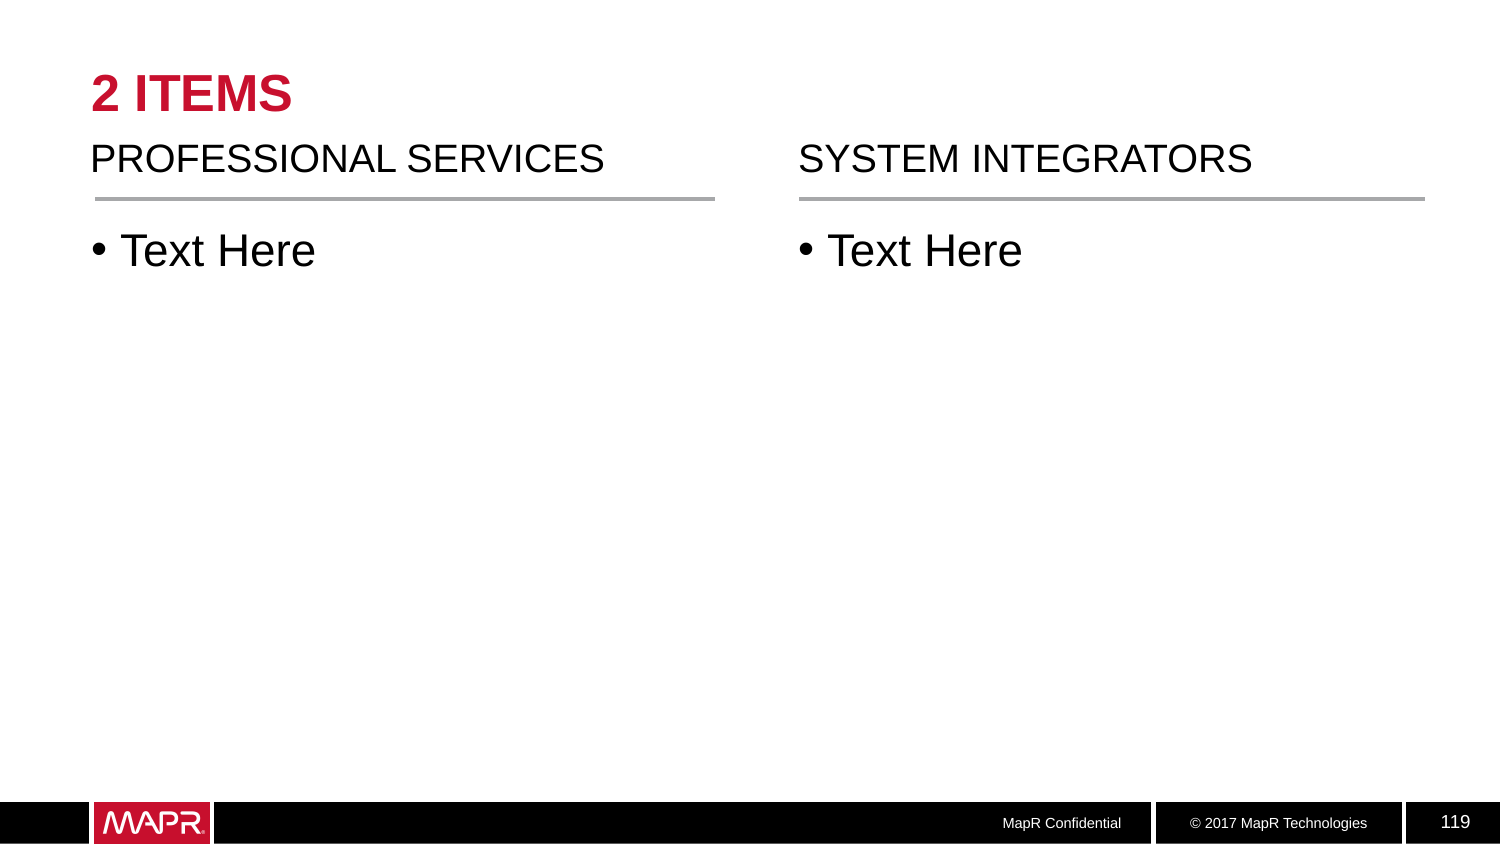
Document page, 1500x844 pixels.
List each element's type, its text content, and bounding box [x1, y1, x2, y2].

title 2 ITEMS [75, 33, 1431, 148]
list Text Here [75, 213, 699, 754]
list Text Here [782, 213, 1406, 754]
list PROFESSIONAL SERVICES [74, 133, 698, 188]
list SYSTEM INTEGRATORS [782, 133, 1406, 188]
picture [94, 802, 210, 844]
